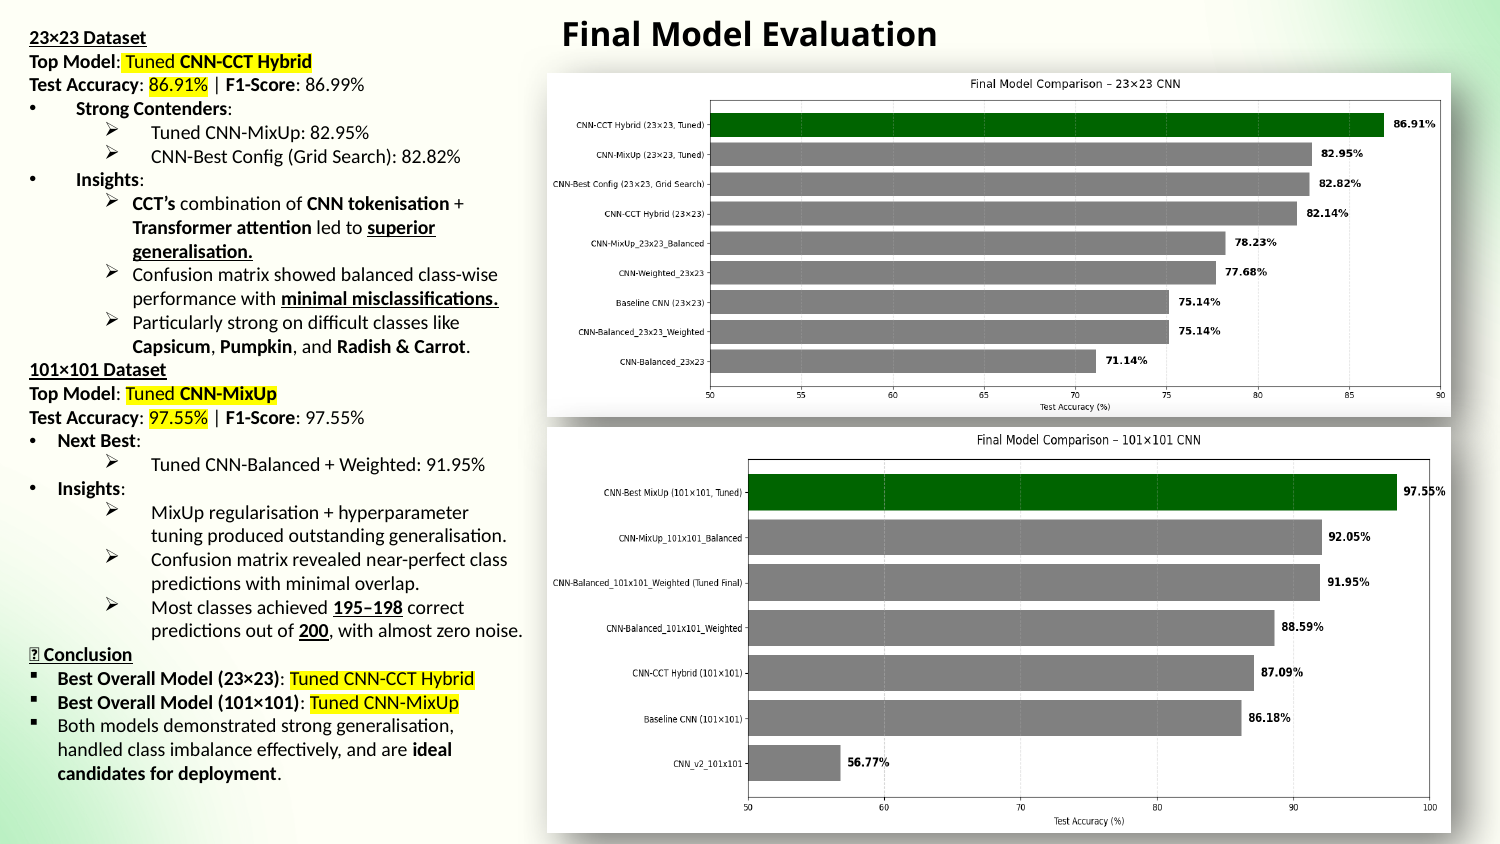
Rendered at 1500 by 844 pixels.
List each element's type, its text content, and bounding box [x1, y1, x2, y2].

text_box Final Model Evaluation [58, 10, 1442, 101]
picture [0, 0, 1500, 844]
text_box 23×23 Dataset Top Model: Tuned CNN-CCT Hybrid Test Accuracy: 86.91% | F1-Score: 86.99% Strong Contenders: Tuned CNN-MixUp: 82.95% CNN-Best Config (Grid Search): 82.82% Insights: CCT’s combination of CNN tokenisation + Transformer attention led to superior generalisation. Confusion matrix showed balanced class-wise performance with minimal misclassifications. Particularly strong on difficult classes like Capsicum, Pumpkin, and Radish & Carrot. 101×101 Dataset Top Model: Tuned CNN-MixUp Test Accuracy: 97.55% | F1-Score: 97.55% Next Best: Tuned CNN-Balanced + Weighted: 91.95% Insights: MixUp regularisation + hyperparameter tuning produced outstanding generalisation. Confusion matrix revealed near-perfect class predictions with minimal overlap. Most classes achieved 195–198 correct predictions out of 200, with almost zero noise. ✅ Conclusion Best Overall Model (23×23): Tuned CNN-CCT Hybrid Best Overall Model (101×101): Tuned CNN-MixUp Both models demonstrated strong generalisation, handled class imbalance effectively, and are ideal candidates for deployment. [14, 17, 532, 792]
